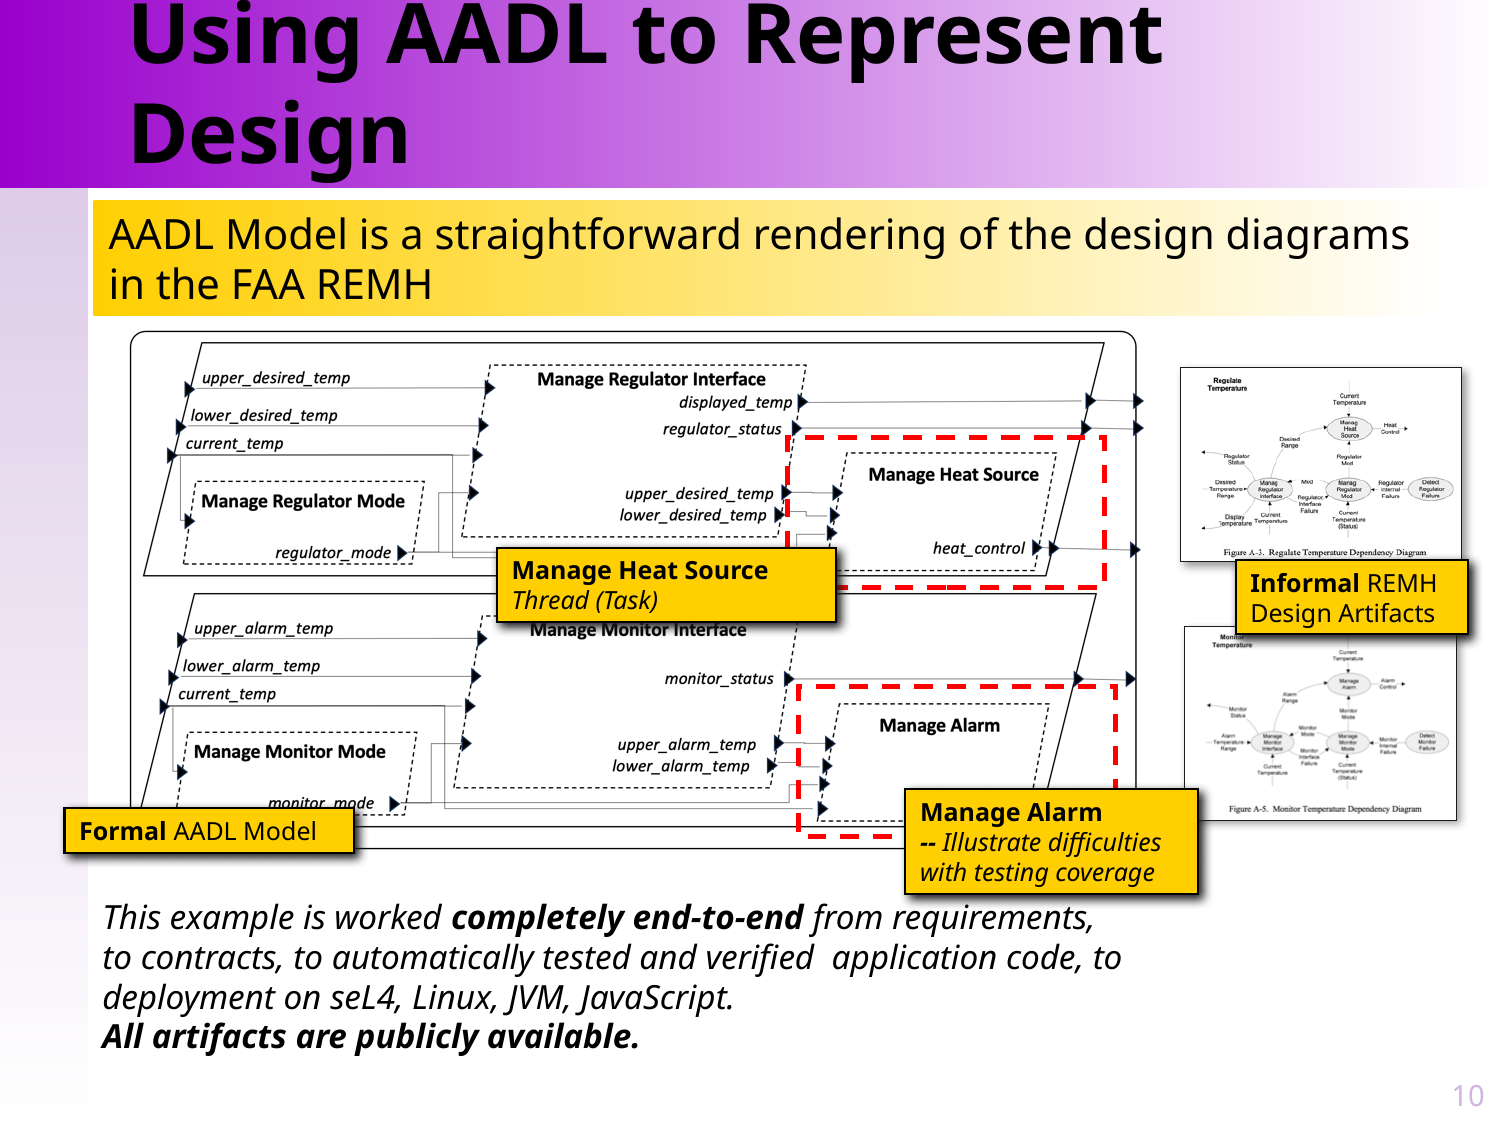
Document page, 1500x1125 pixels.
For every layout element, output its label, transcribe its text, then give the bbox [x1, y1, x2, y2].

picture [1180, 367, 1462, 562]
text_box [798, 686, 1199, 895]
text_box Formal AADL Model [64, 808, 115, 853]
text_box This example is worked completely end-to-end from requirements, to contracts, to automatically tested and verified application code, to deployment on seL4, Linux, JVM, JavaScript. All artifacts are publicly available. [87, 888, 1142, 1063]
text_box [496, 437, 1105, 623]
slide_number 10 [1424, 1049, 1500, 1125]
text_box AADL Model is a straightforward rendering of the design diagrams in the FAA REMH [93, 200, 1439, 316]
picture [120, 320, 1151, 860]
title Using AADL to Represent Design [112, 0, 1451, 188]
text_box Informal REMH Design Artifacts [1235, 559, 1469, 635]
picture [1184, 626, 1458, 821]
